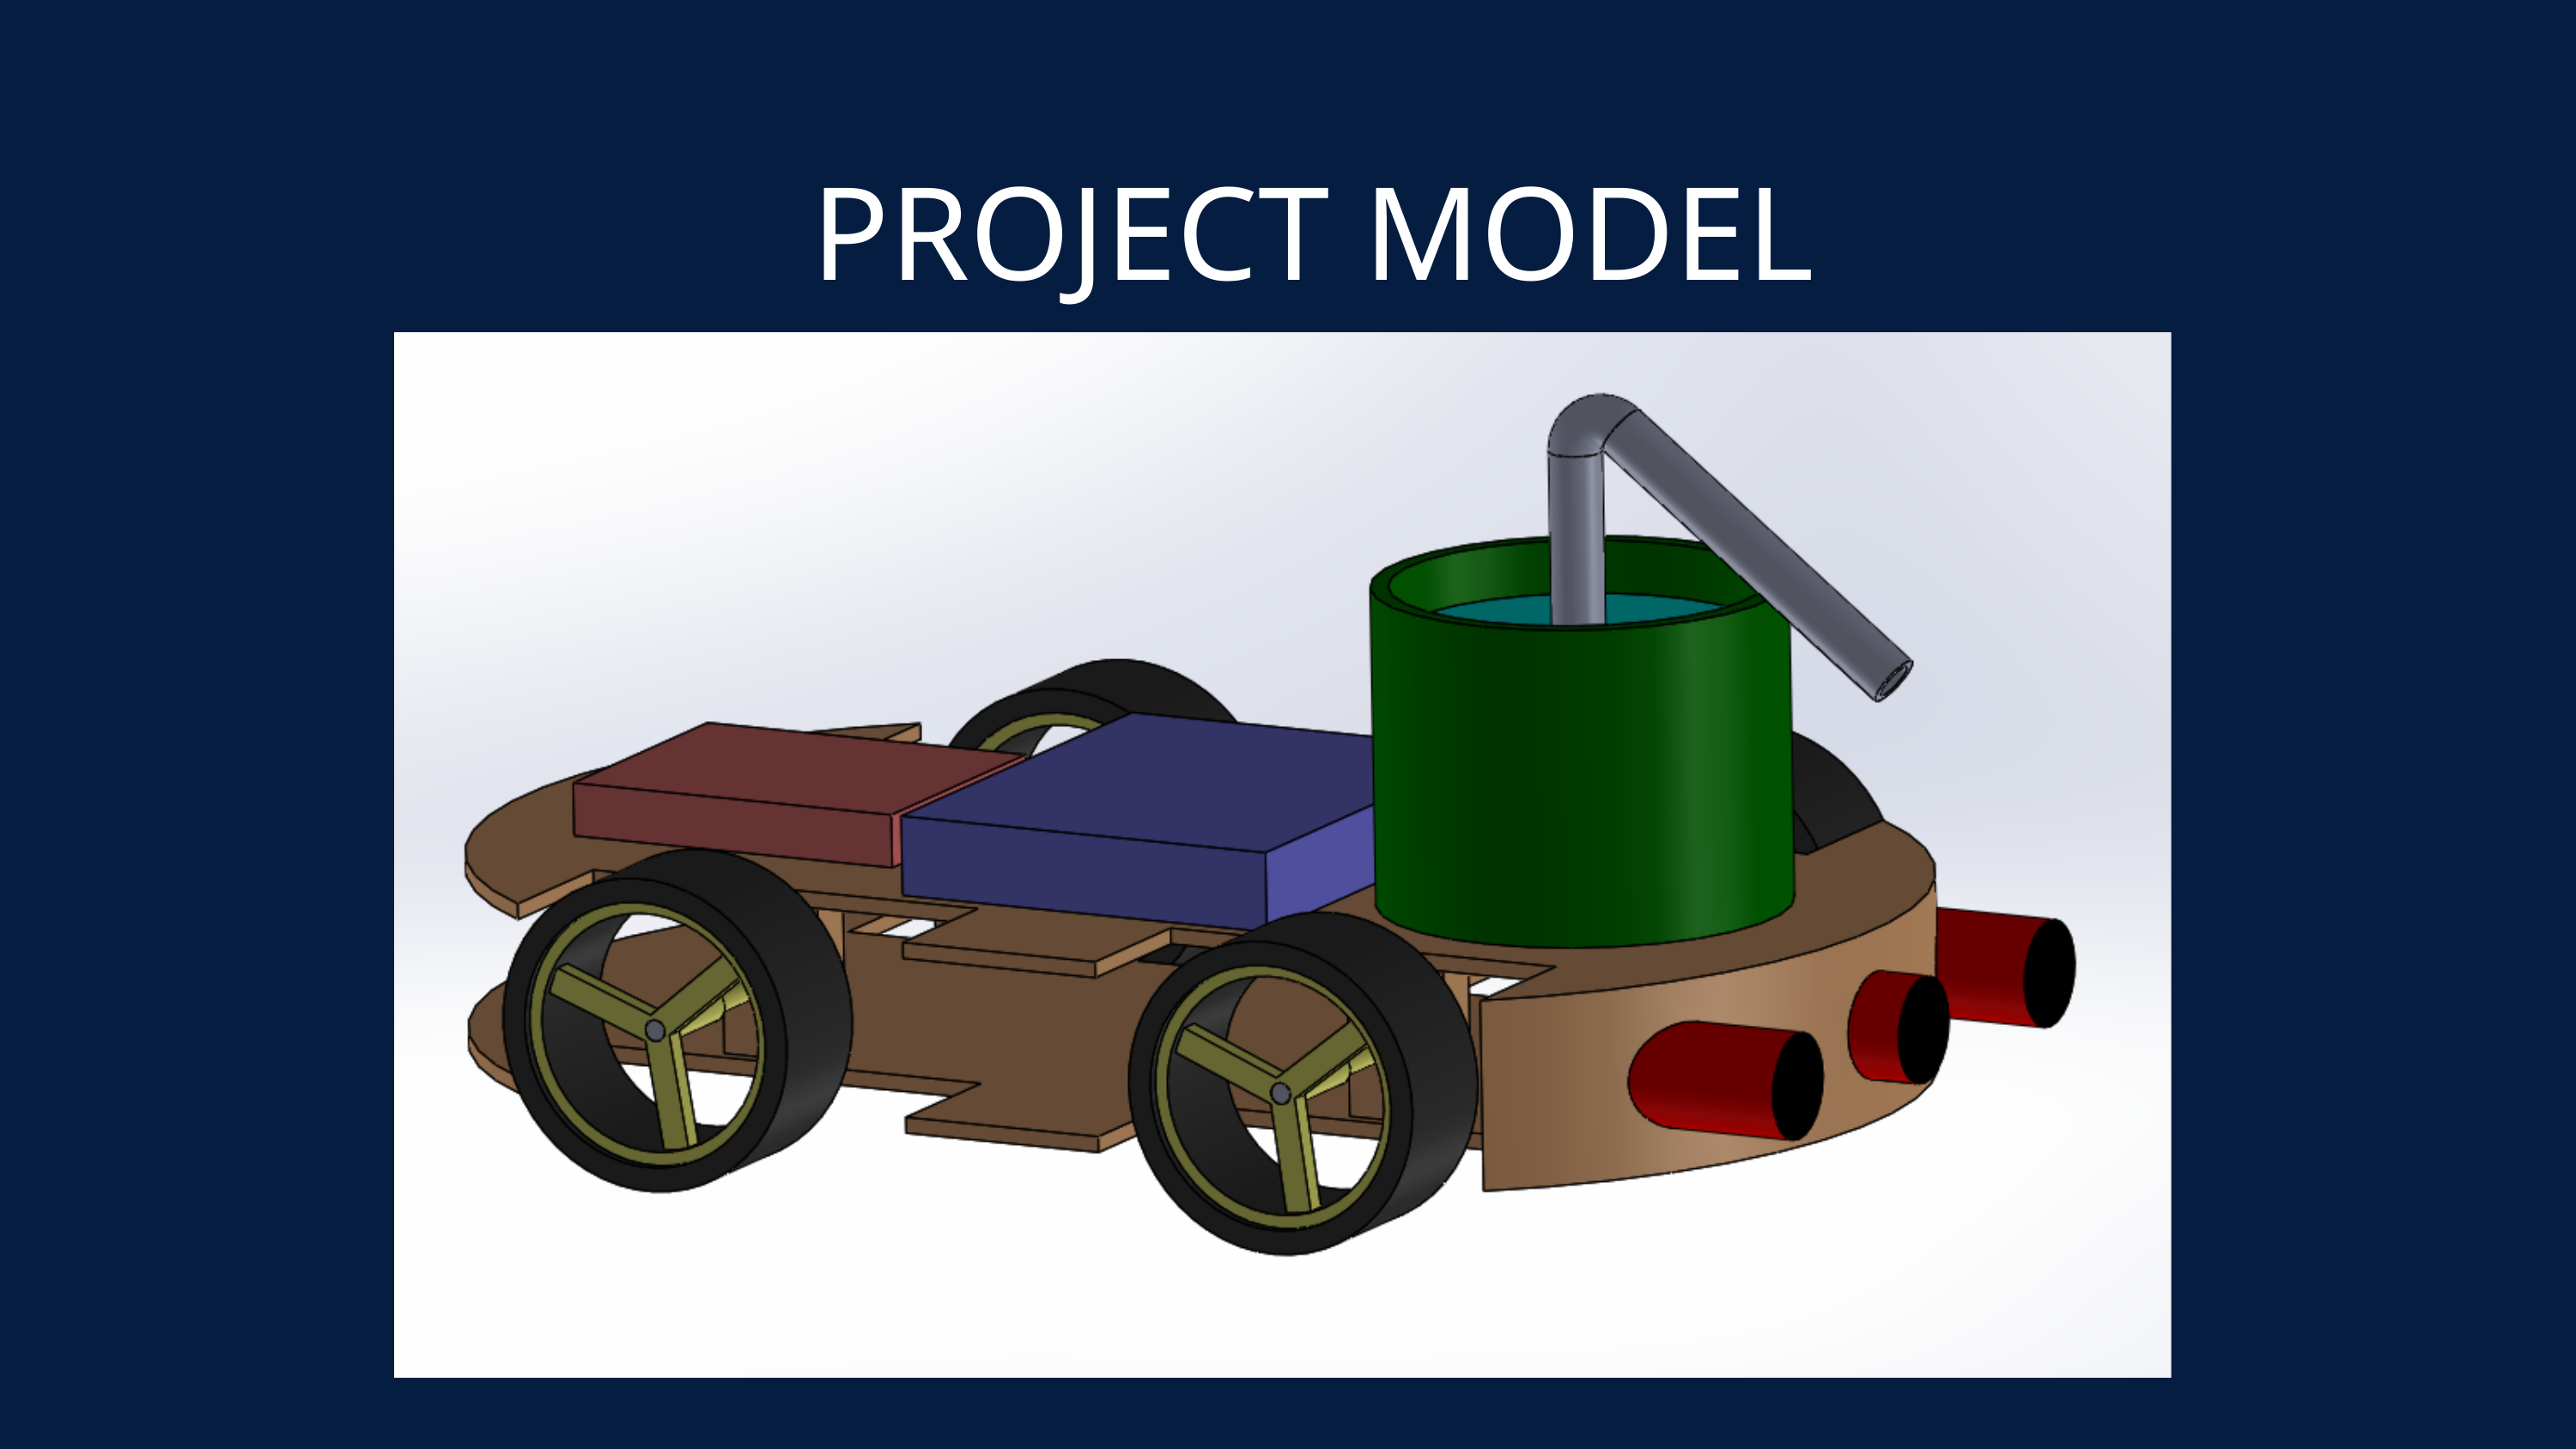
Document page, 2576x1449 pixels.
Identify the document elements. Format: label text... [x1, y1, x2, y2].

text_box PROJECT MODEL [394, 125, 2233, 306]
text_box [394, 332, 2172, 1378]
